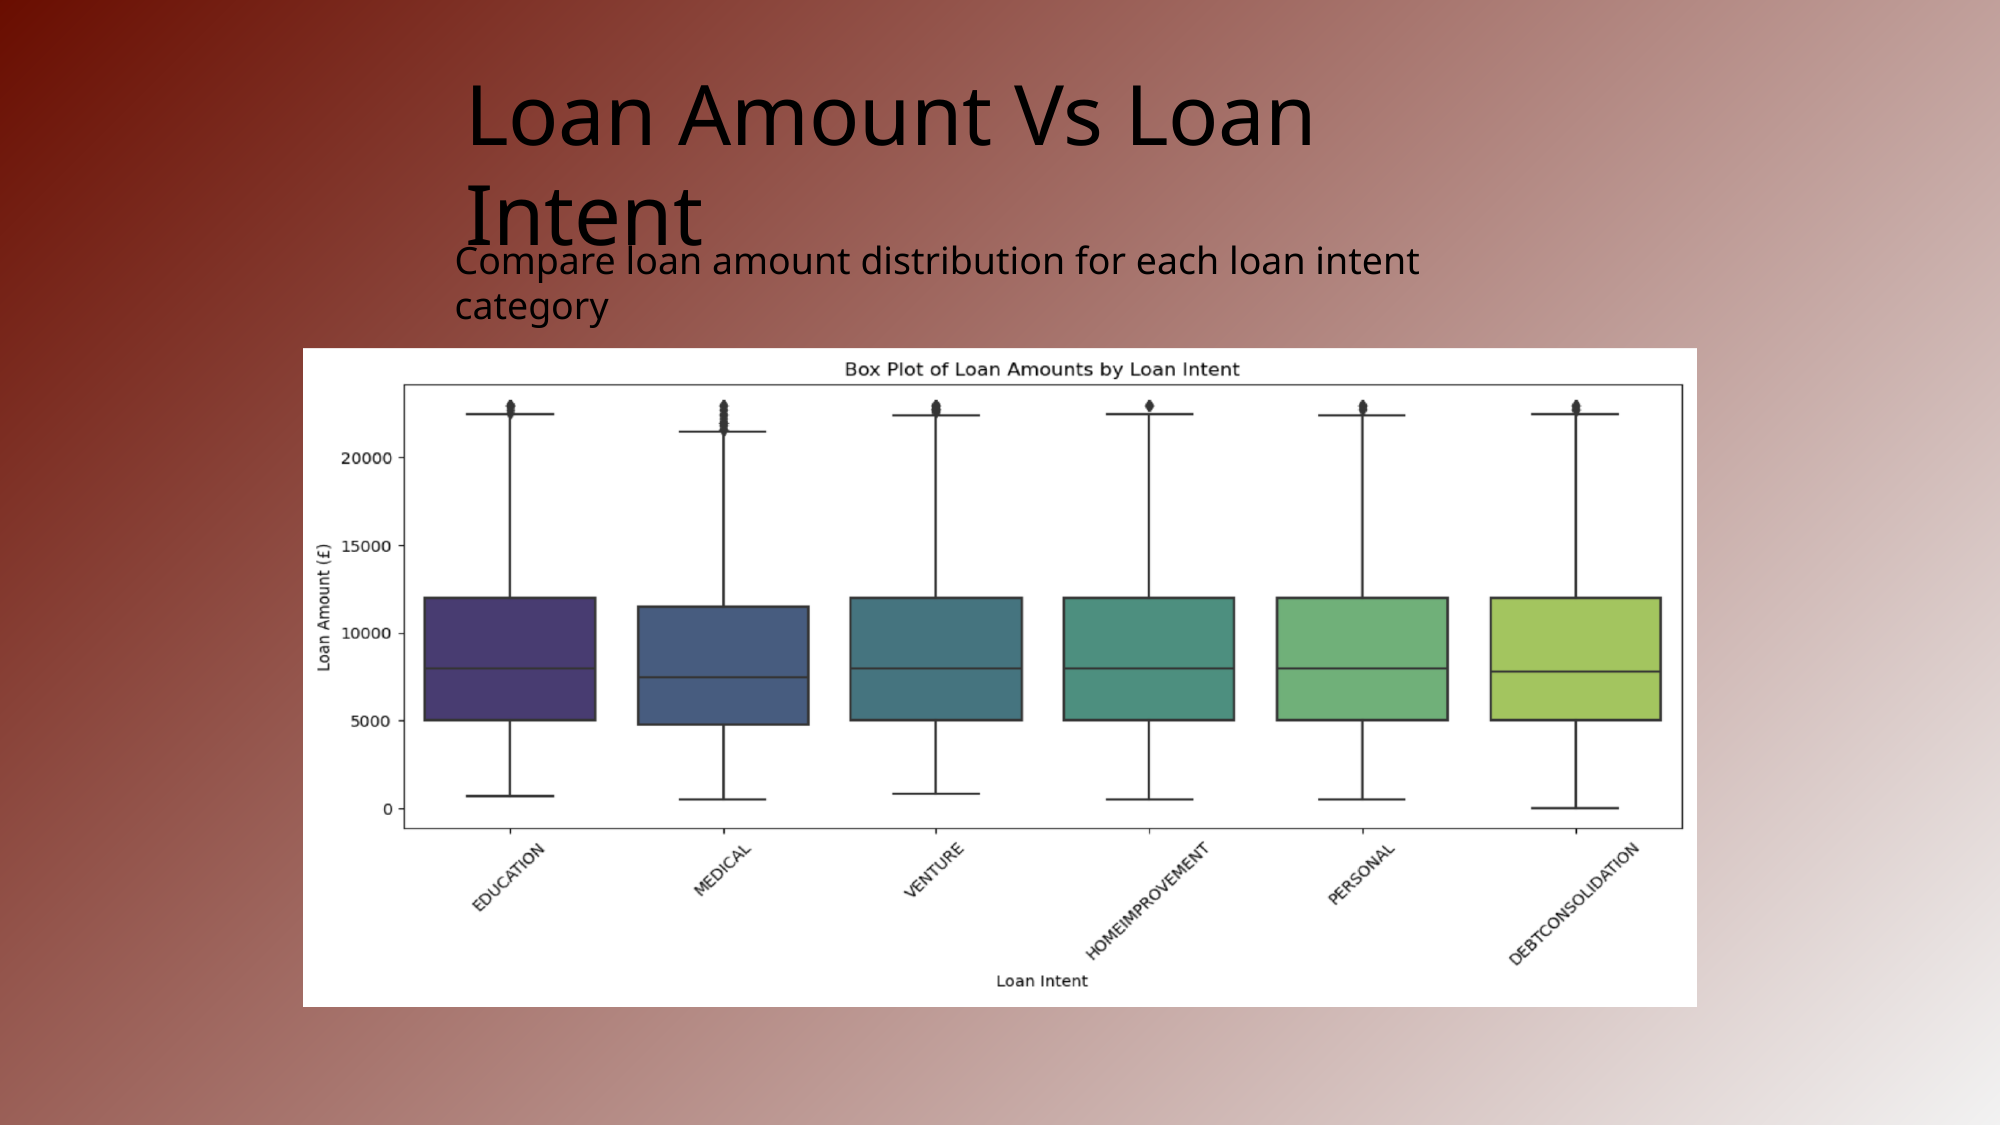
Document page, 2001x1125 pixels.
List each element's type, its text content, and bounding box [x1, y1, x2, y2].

picture [303, 348, 1697, 1007]
text_box Compare loan amount distribution for each loan intent category [439, 229, 1561, 334]
text_box Loan Amount Vs Loan Intent [450, 54, 1550, 229]
